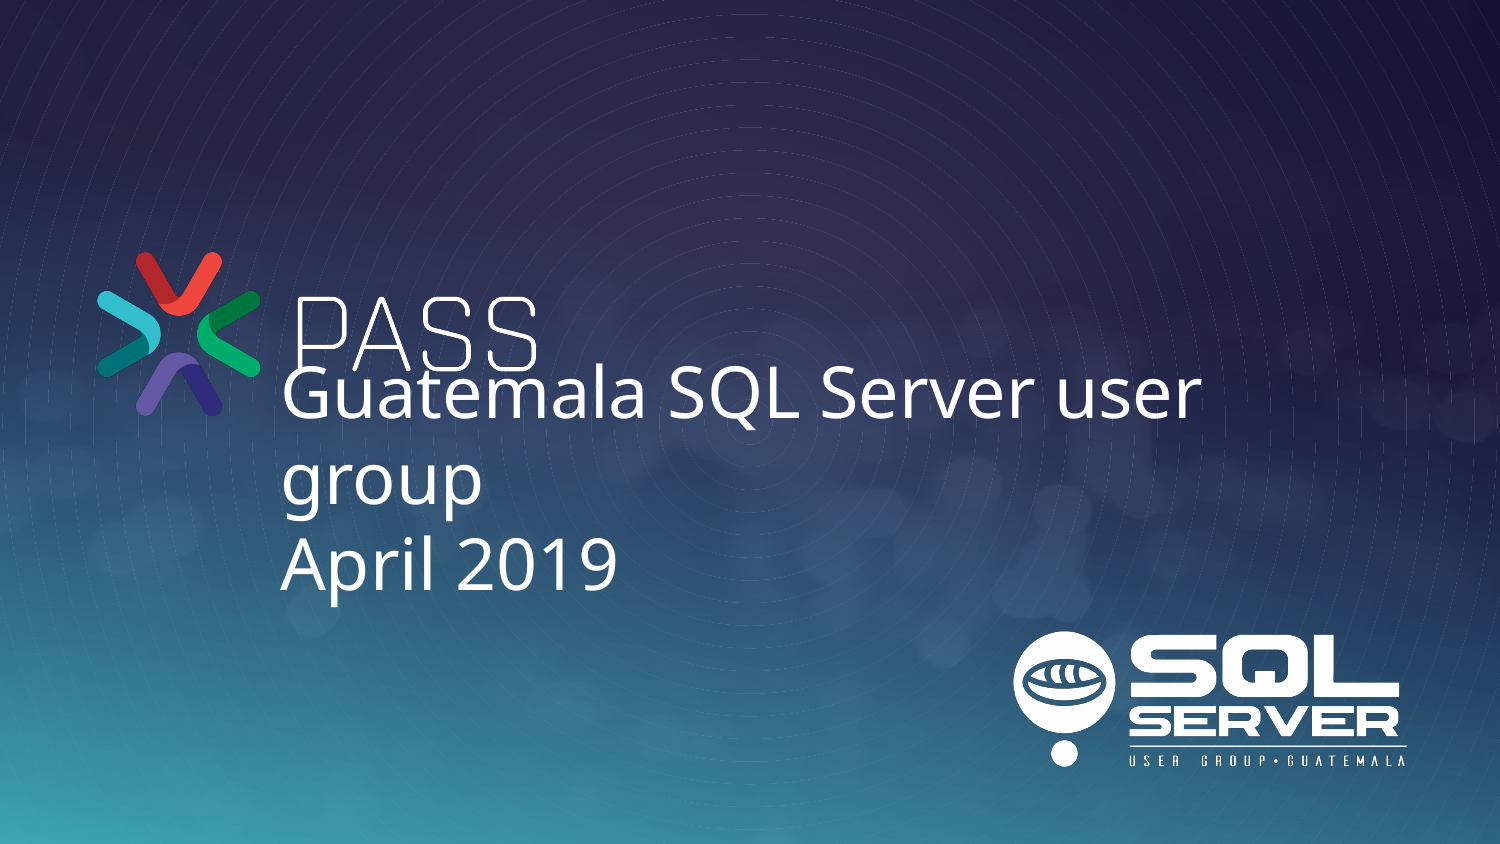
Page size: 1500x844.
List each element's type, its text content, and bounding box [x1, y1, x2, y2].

picture [990, 592, 1446, 803]
picture [97, 252, 536, 416]
text_box Guatemala SQL Server user group April 2019 [268, 311, 1423, 611]
